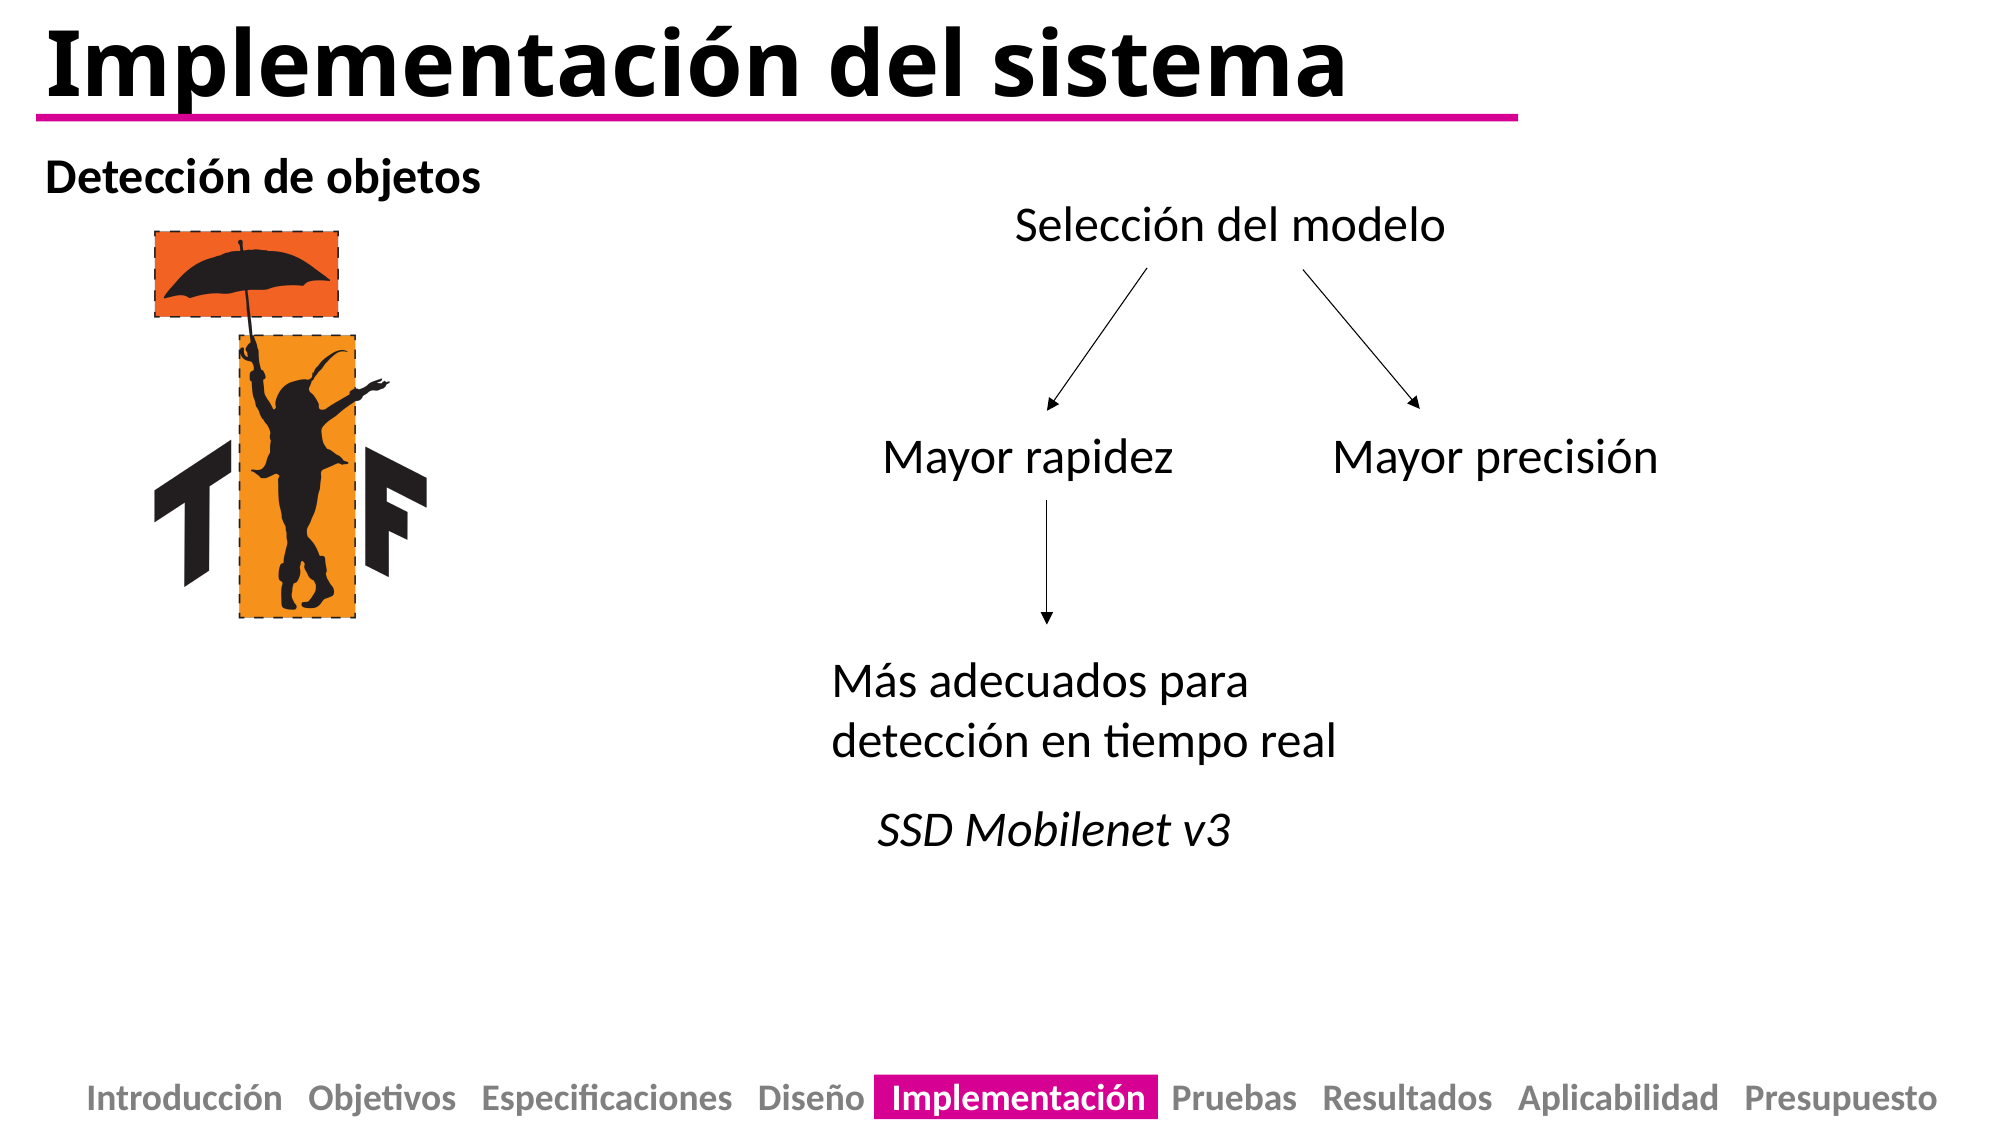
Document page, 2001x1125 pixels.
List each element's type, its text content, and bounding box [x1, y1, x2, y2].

title Implementación del sistema [31, 0, 1863, 134]
text_box Introducción Objetivos Especificaciones Diseño Implementación Pruebas Resultados Aplicabilidad Presupuesto [0, 1065, 2000, 1125]
text_box Selección del modelo [999, 183, 1487, 259]
picture [150, 229, 431, 620]
text_box SSD Mobilenet v3 [862, 789, 1290, 864]
text_box [35, 113, 1519, 122]
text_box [1302, 269, 1420, 409]
text_box Más adecuados para detección en tiempo real [816, 640, 1362, 776]
text_box Mayor rapidez Mayor precisión [867, 416, 1739, 492]
text_box Detección de objetos [31, 136, 1048, 211]
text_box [1046, 267, 1148, 411]
